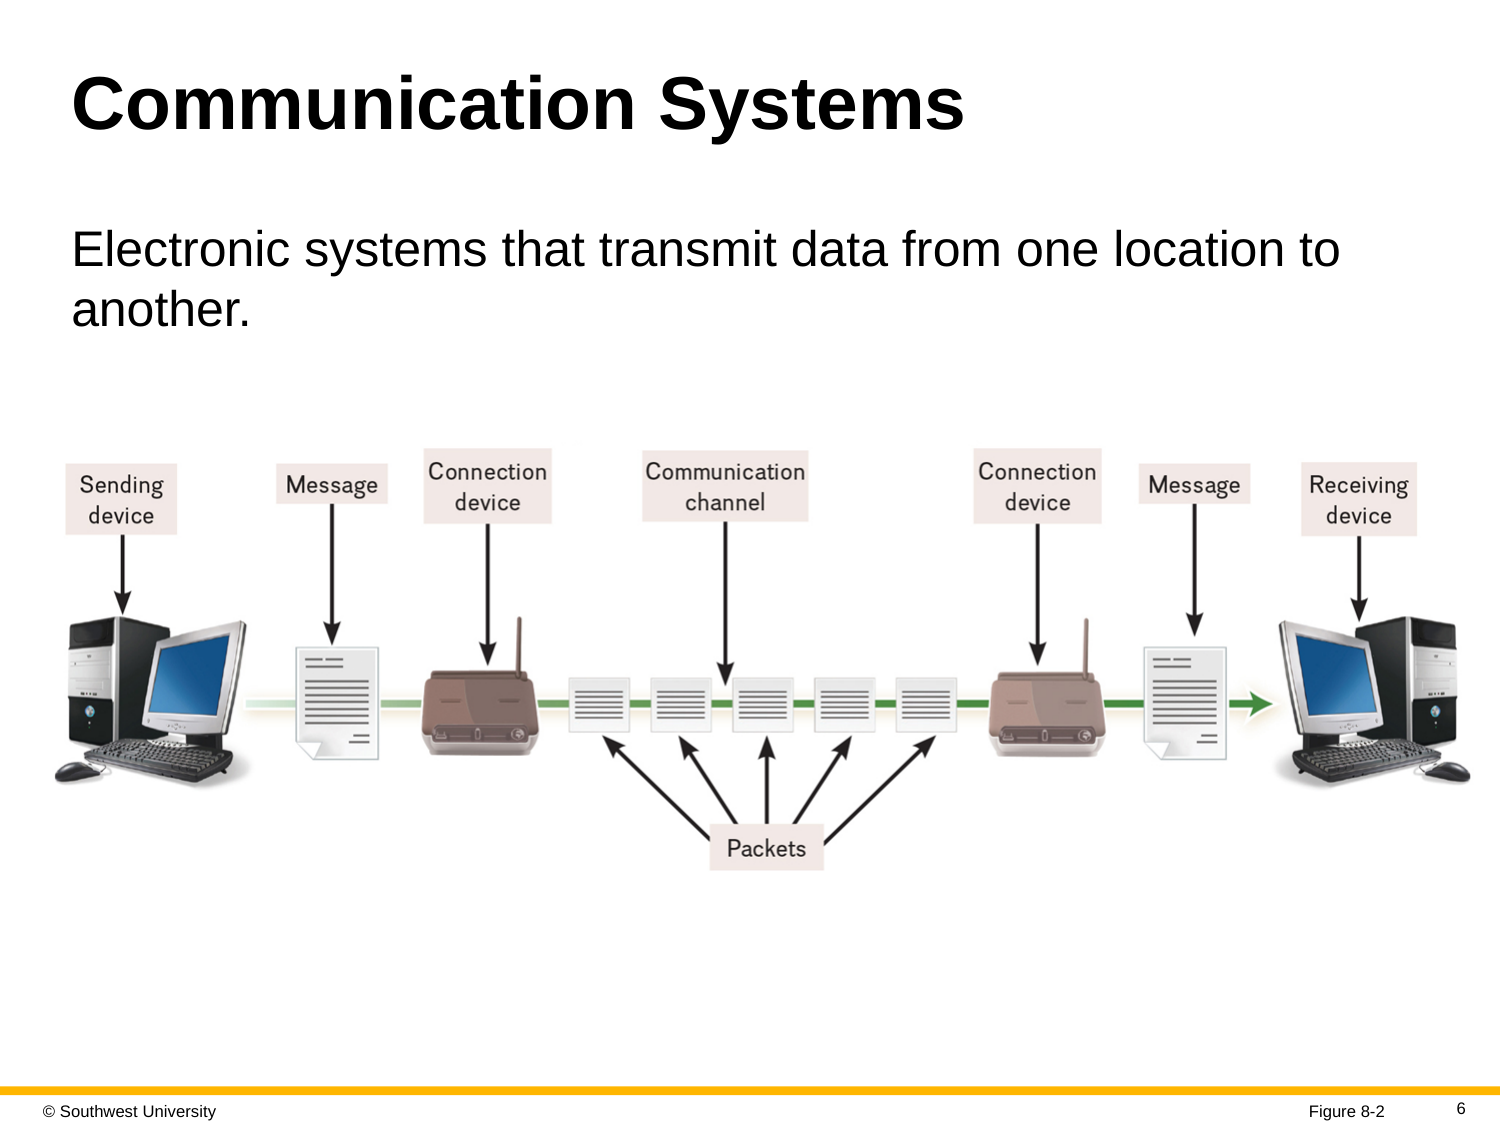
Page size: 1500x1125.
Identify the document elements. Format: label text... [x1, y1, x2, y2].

list Figure 8-2 [256, 1096, 1400, 1125]
picture [52, 440, 1474, 872]
list Electronic systems that transmit data from one location to another. [56, 209, 1444, 350]
slide_number 6 [1415, 1094, 1474, 1122]
title Communication Systems [56, 38, 1444, 173]
